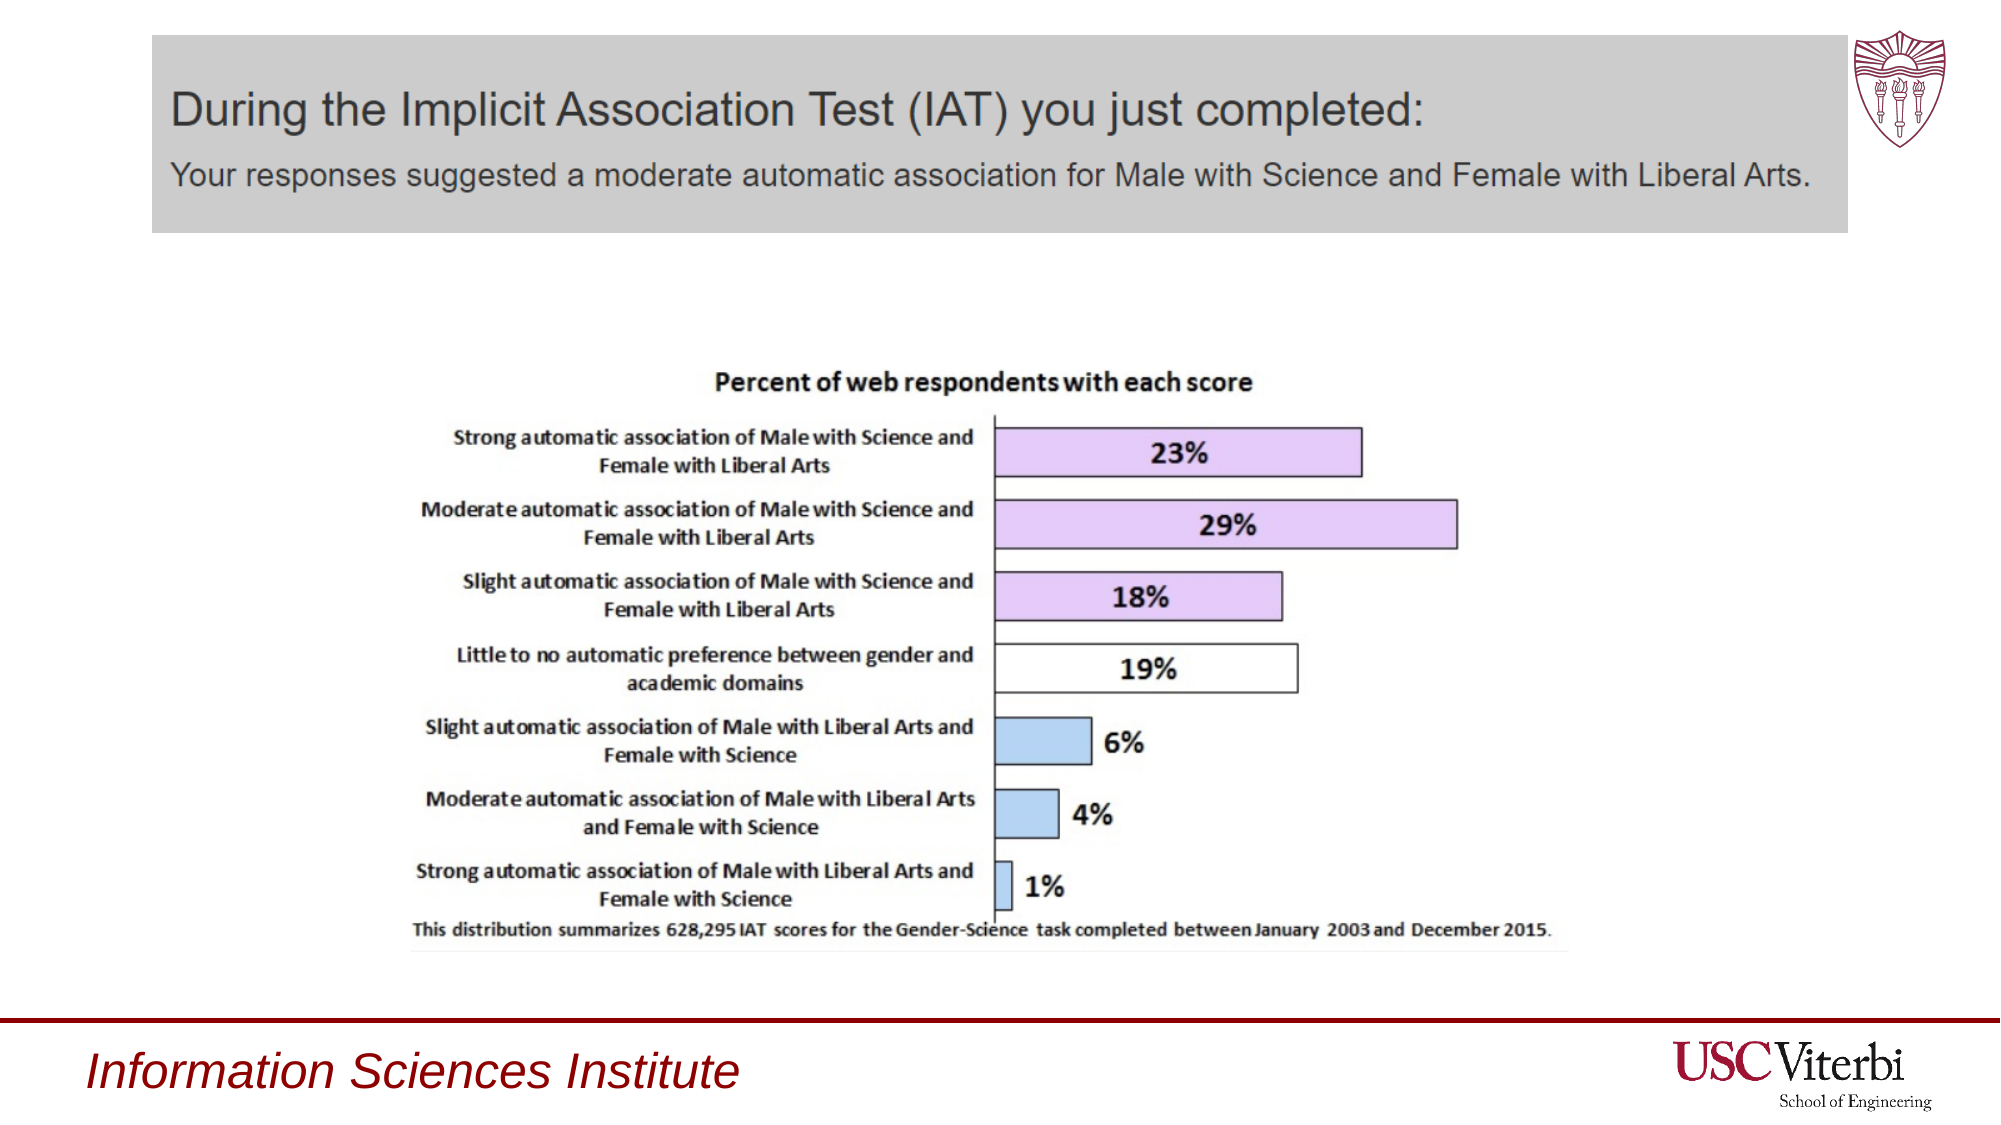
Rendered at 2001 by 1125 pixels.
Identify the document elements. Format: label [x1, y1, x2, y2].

picture [152, 13, 1975, 233]
picture [410, 361, 1590, 952]
picture [1641, 1027, 1964, 1118]
